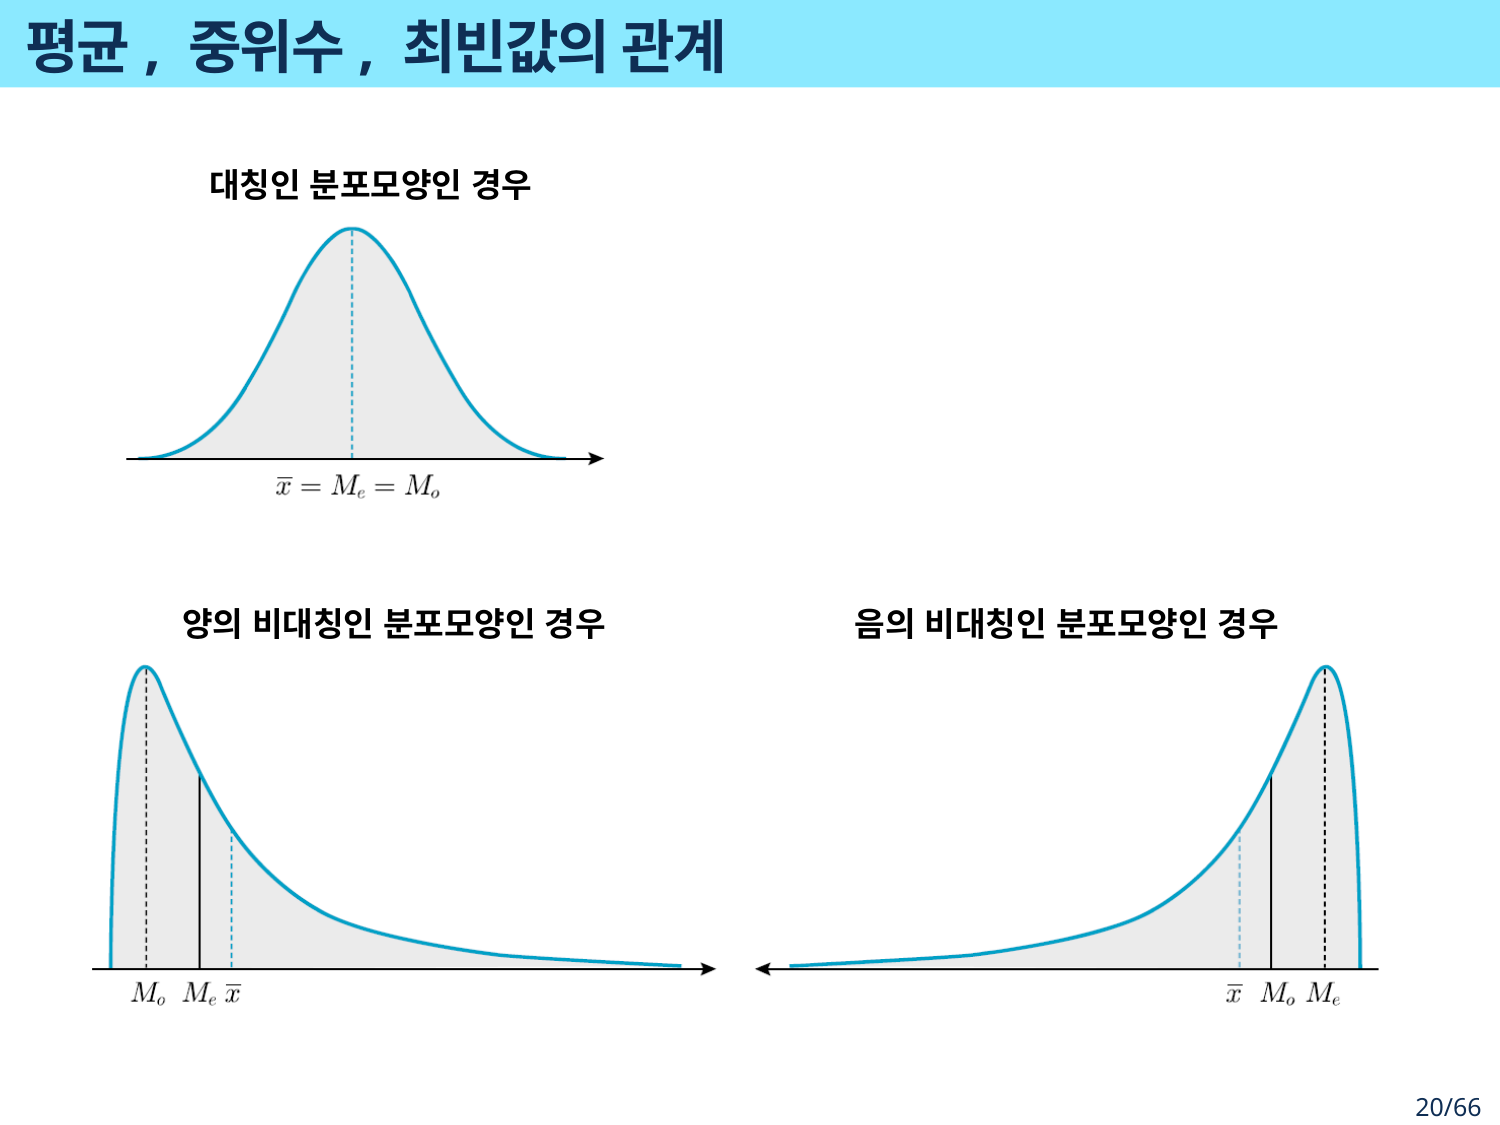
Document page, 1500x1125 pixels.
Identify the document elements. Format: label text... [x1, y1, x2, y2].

picture [753, 652, 1410, 1018]
title 평균, 중위수, 최빈값의 관계 [10, 5, 1288, 84]
text_box 음의 비대칭인 분포모양인 경우 [762, 583, 1372, 650]
picture [102, 202, 640, 527]
text_box 양의 비대칭인 분포모양인 경우 [76, 583, 713, 650]
text_box 대칭인 분포모양인 경우 [83, 144, 659, 212]
picture [84, 647, 733, 1024]
